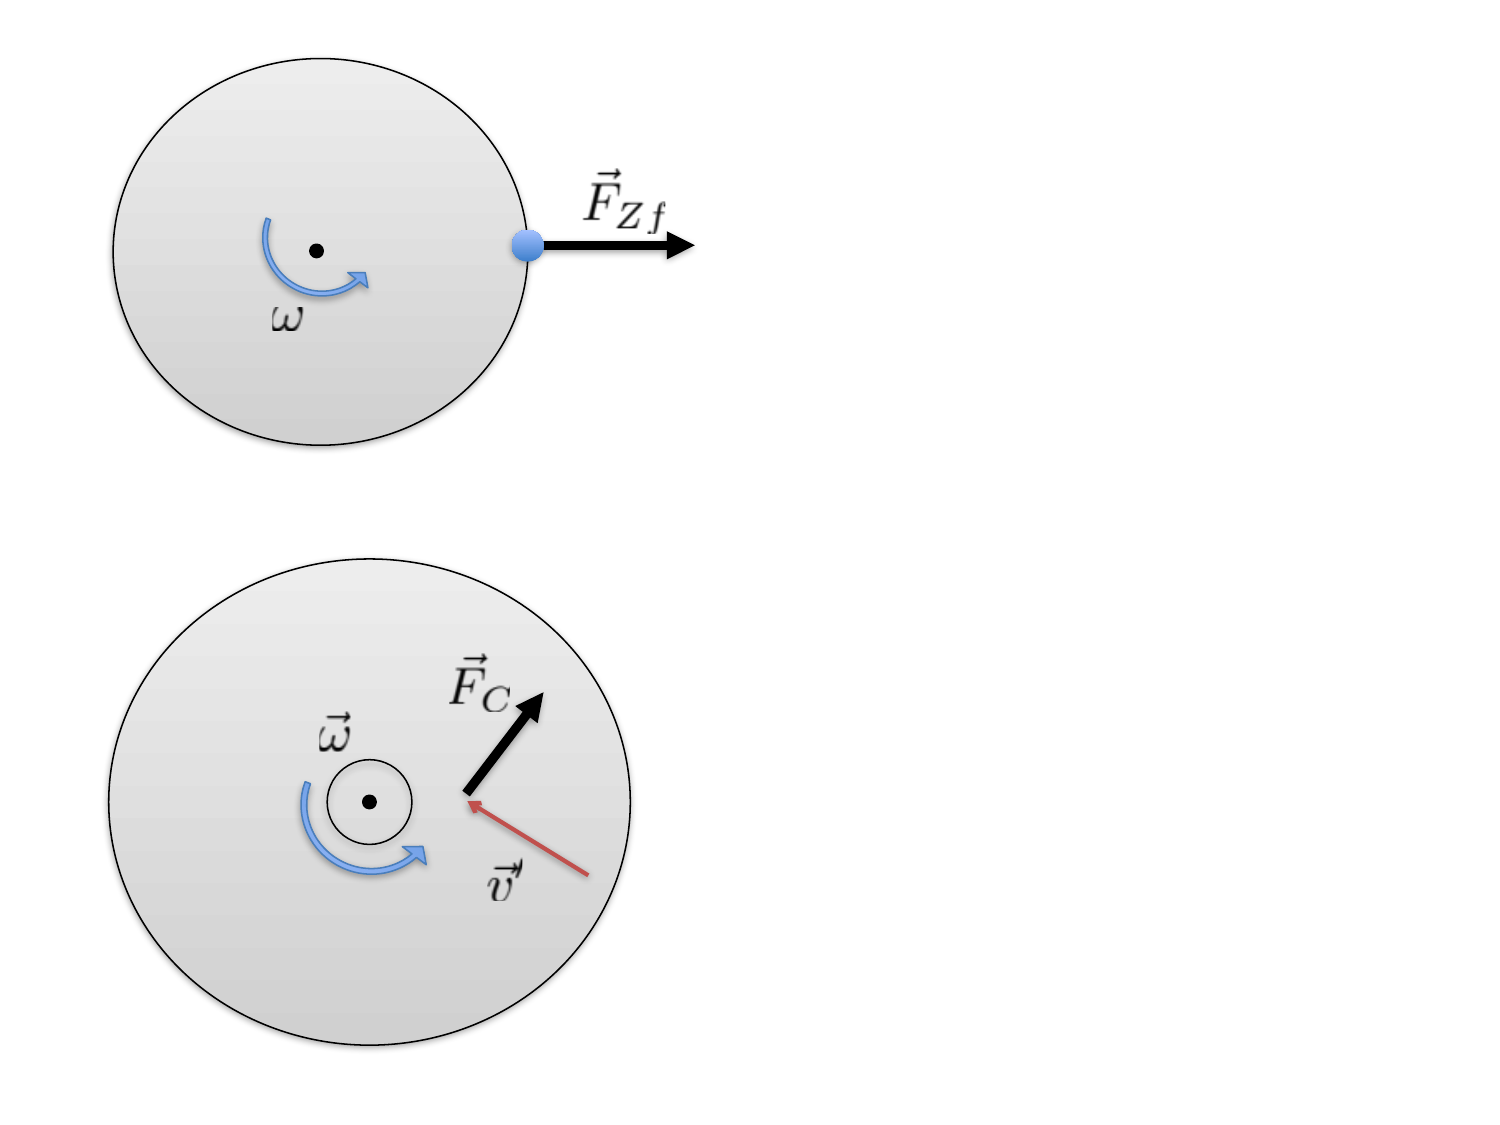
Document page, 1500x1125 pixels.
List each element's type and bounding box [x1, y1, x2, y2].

text_box [467, 800, 589, 876]
picture [272, 307, 304, 331]
text_box [511, 229, 544, 262]
text_box [107, 558, 632, 1046]
text_box [465, 691, 544, 794]
text_box [309, 243, 324, 259]
text_box [300, 780, 427, 875]
text_box [112, 57, 528, 446]
picture [581, 168, 666, 234]
text_box [262, 217, 369, 297]
picture [449, 653, 511, 712]
picture [486, 856, 523, 901]
picture [319, 711, 351, 752]
text_box [326, 758, 413, 846]
